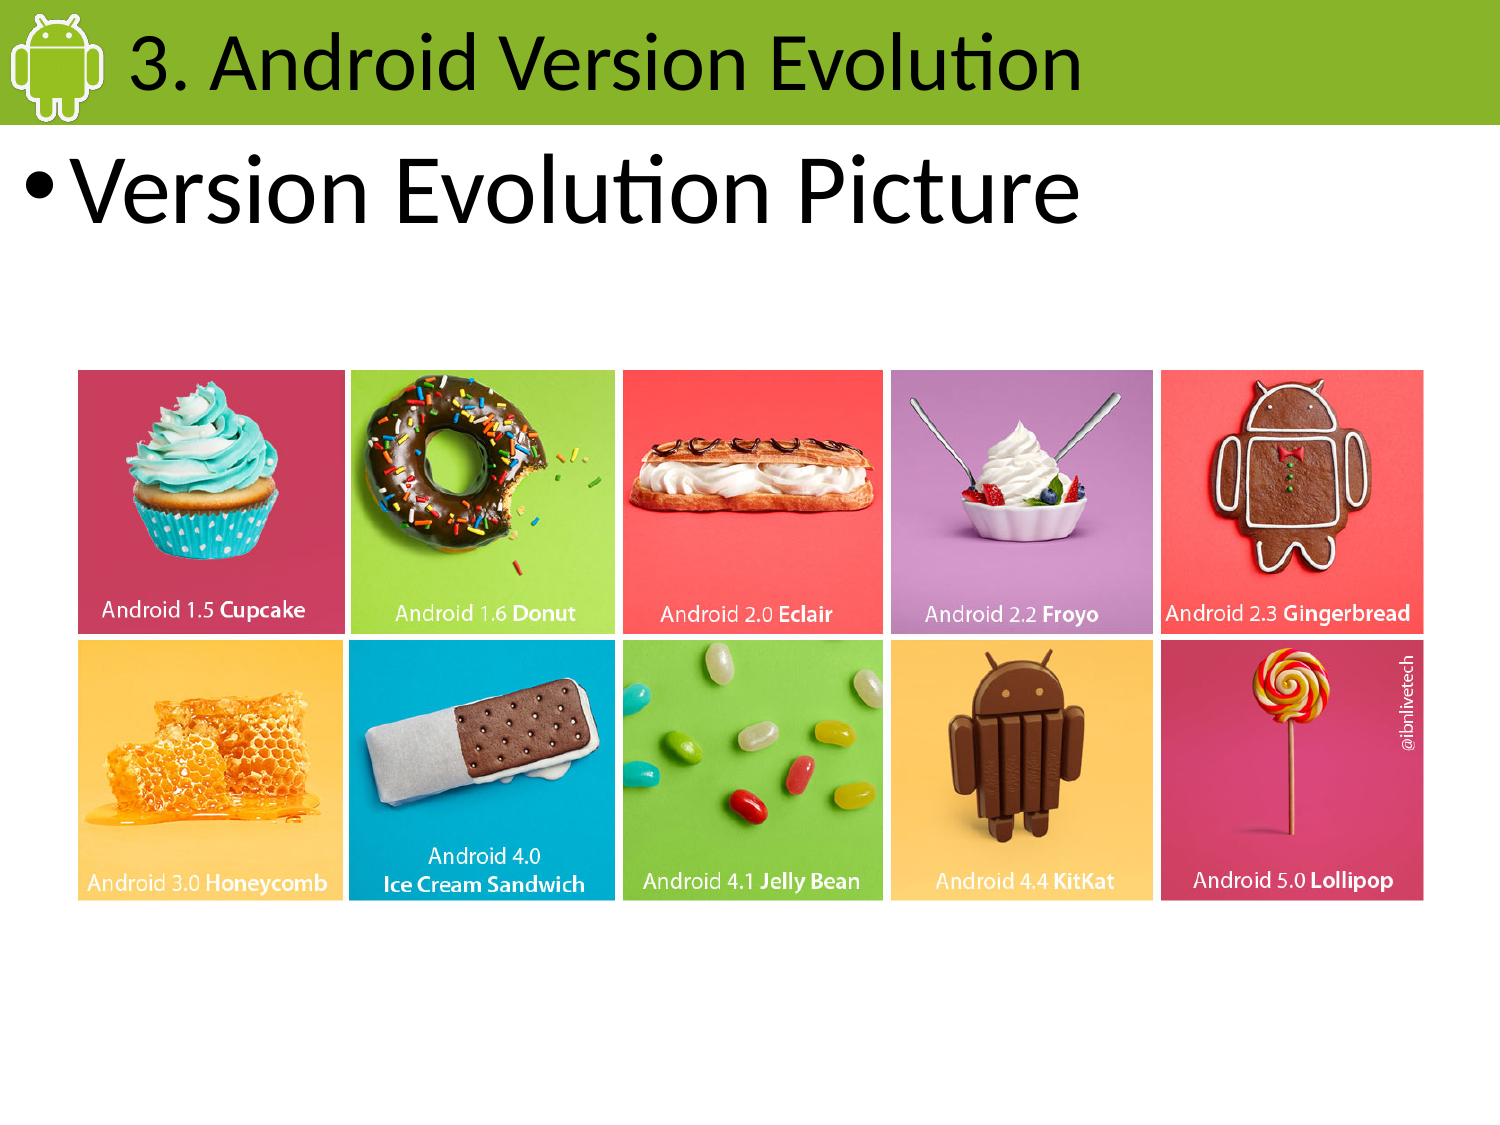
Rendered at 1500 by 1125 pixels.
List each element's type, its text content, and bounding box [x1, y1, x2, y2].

text_box Version Evolution Picture [7, 135, 1098, 251]
picture [67, 361, 1433, 910]
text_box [0, 0, 1500, 126]
